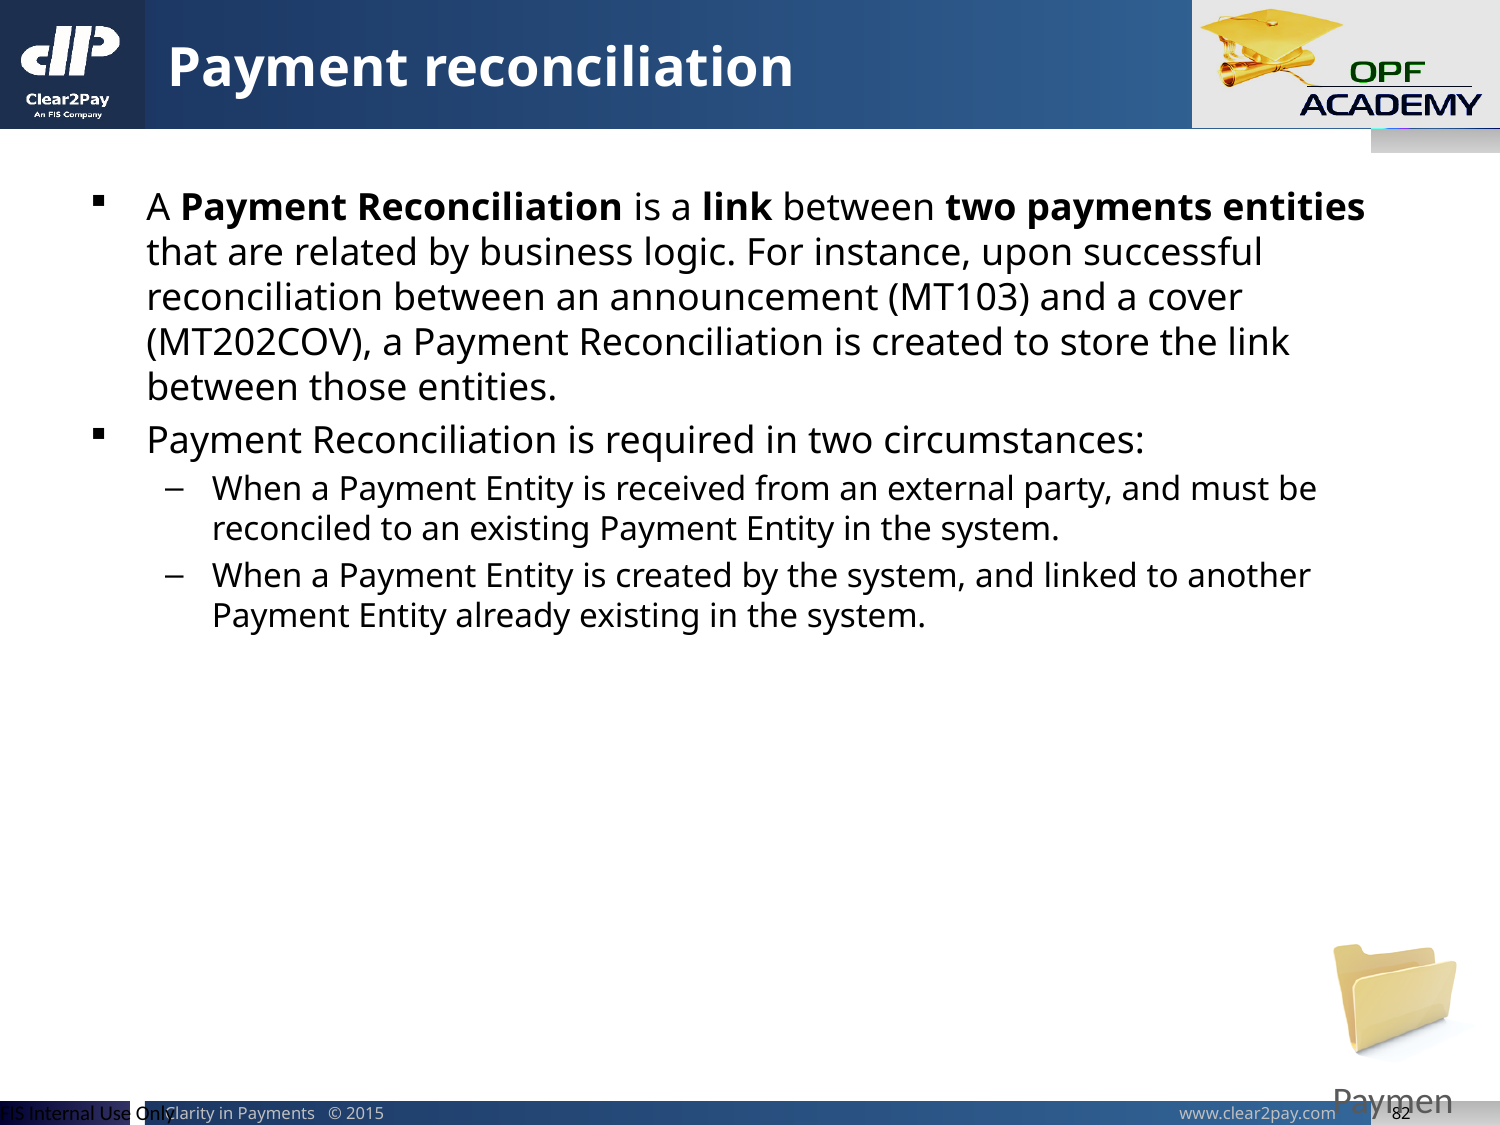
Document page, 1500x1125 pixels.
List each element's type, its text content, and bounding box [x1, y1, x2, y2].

picture [0, 0, 145, 129]
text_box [1311, 934, 1488, 1108]
title Payment reconciliation [152, 0, 1372, 129]
list A Payment Reconciliation is a link between two payments entities that are related by business logic. For instance, upon successful reconciliation between an announcement (MT103) and a cover (MT202COV), a Payment Reconciliation is created to store the link between those entities. Payment Reconciliation is required in two circumstances: When a Payment Entity is received from an external party, and must be reconciled to an existing Payment Entity in the system. When a Payment Entity is created by the system, and linked to another Payment Entity already existing in the system. [75, 175, 1425, 1067]
picture [1372, 0, 1500, 129]
